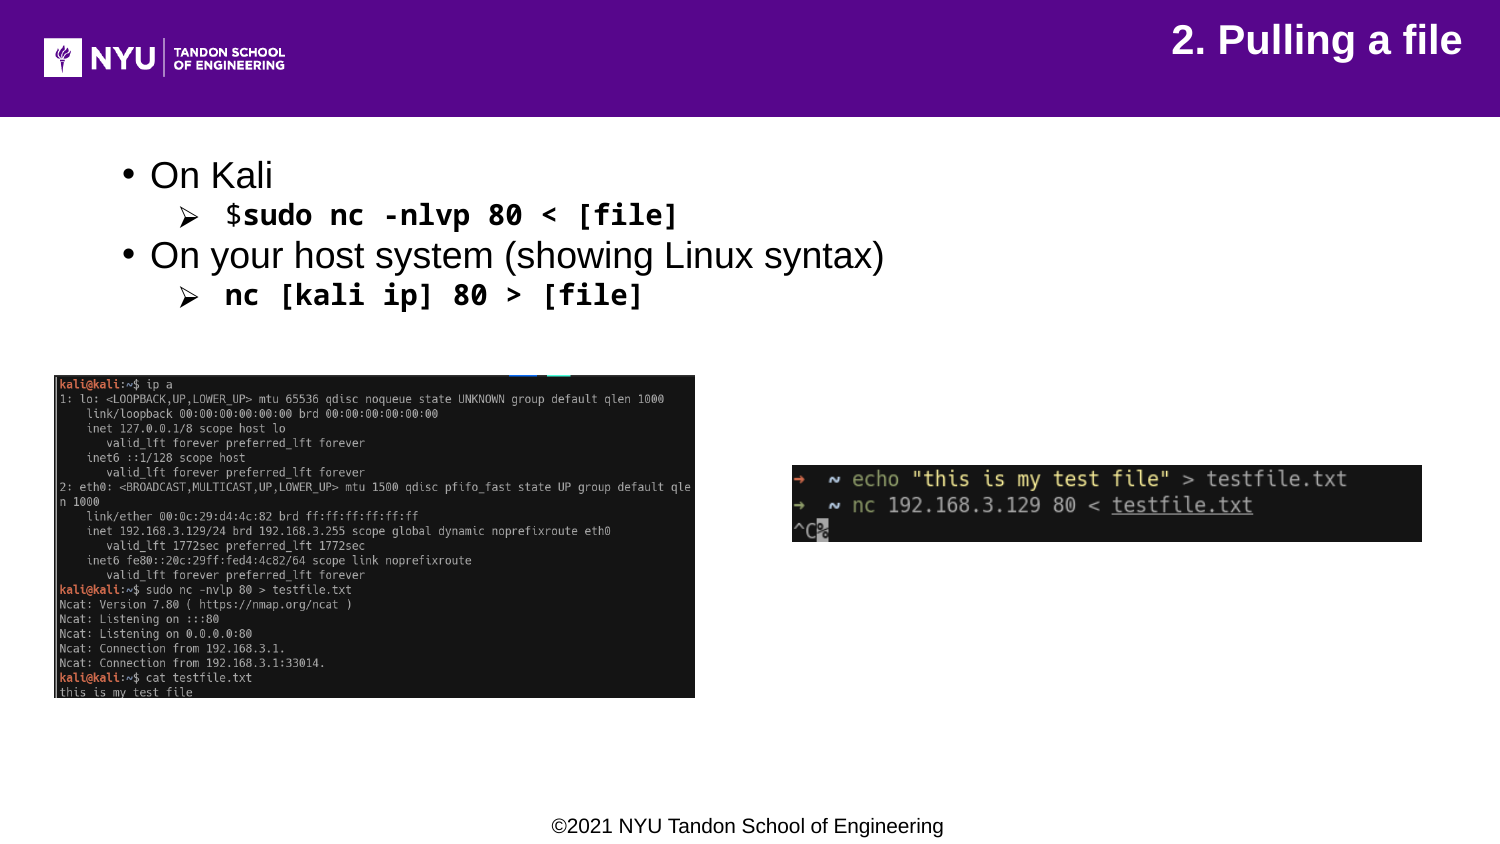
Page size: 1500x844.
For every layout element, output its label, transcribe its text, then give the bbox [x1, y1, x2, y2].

picture [791, 465, 1422, 543]
picture [53, 375, 695, 698]
list On Kali $sudo nc -nlvp 80 < [file] On your host system (showing Linux syntax) nc [kali ip] 80 > [file] [47, 151, 1454, 472]
picture [44, 38, 285, 77]
list 2. Pulling a file [392, 12, 1463, 109]
